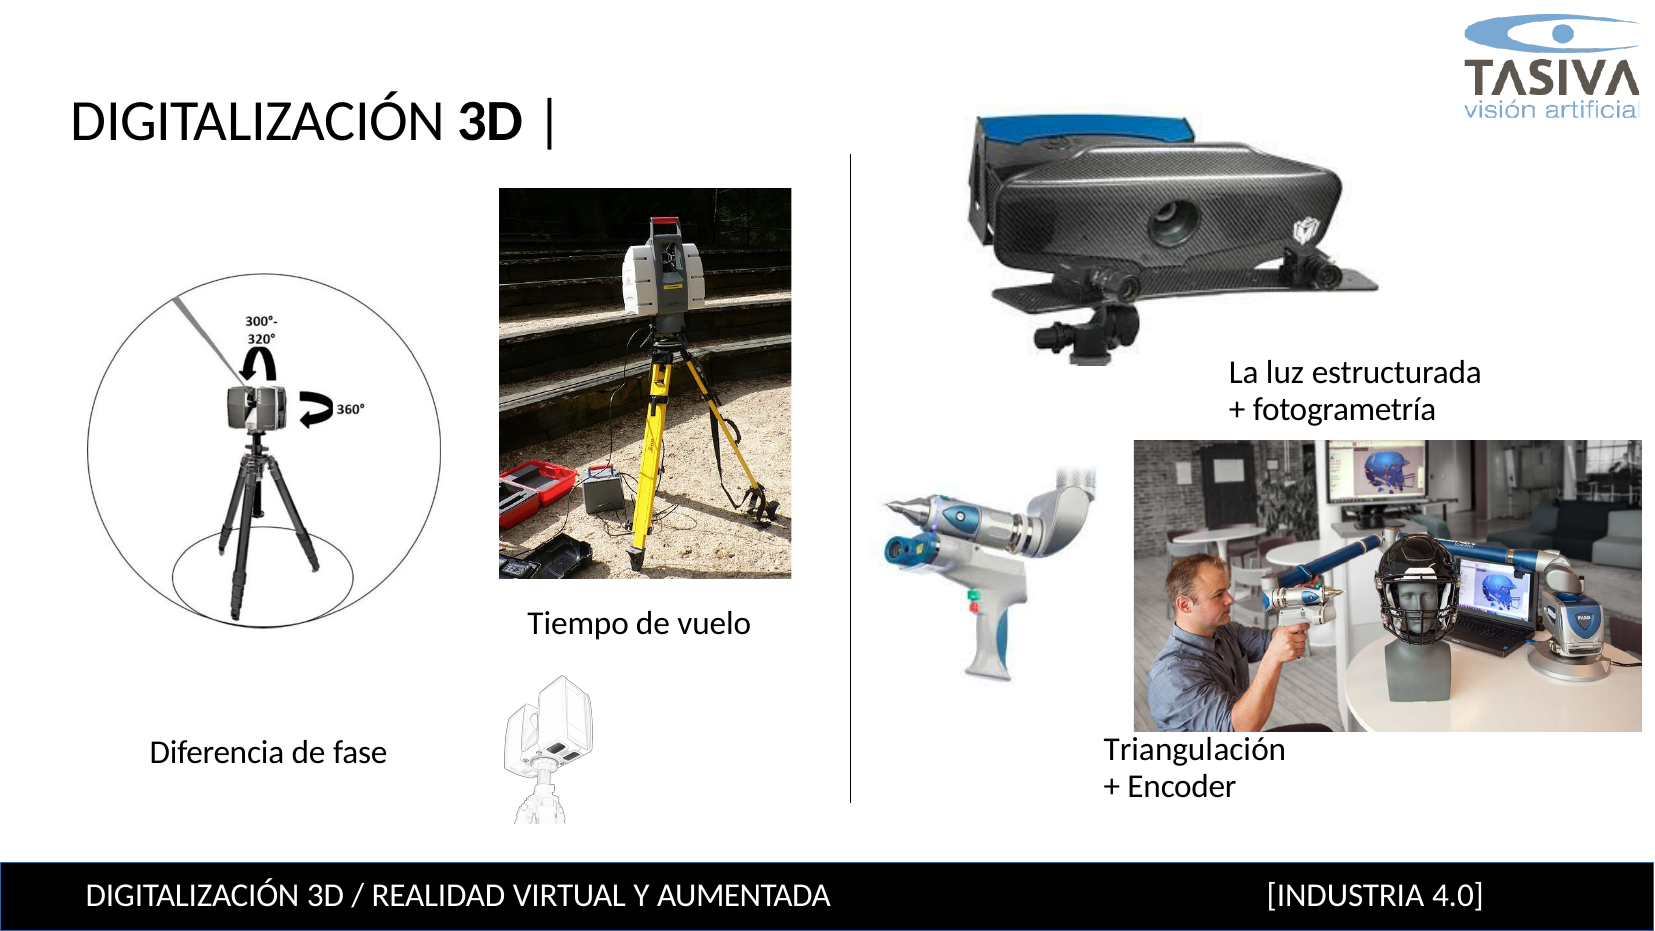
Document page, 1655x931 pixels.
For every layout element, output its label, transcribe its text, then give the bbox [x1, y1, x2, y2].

title DIGITALIZACIÓN 3D | [68, 82, 574, 238]
text_box [952, 80, 1382, 367]
text_box [499, 188, 792, 579]
picture [1464, 14, 1640, 118]
text_box [472, 673, 626, 824]
footer DIGITALIZACIÓN 3D / REALIDAD VIRTUAL Y AUMENTADA [83, 879, 846, 931]
text_box [851, 448, 1108, 706]
text_box Triangulación + Encoder [1101, 730, 1287, 804]
text_box [1133, 440, 1642, 732]
text_box Tiempo de vuelo [525, 601, 755, 642]
slide_number [INDUSTRIA 4.0] [1264, 879, 1488, 931]
text_box [69, 259, 473, 650]
text_box La luz estructurada + fotogrametría [1226, 353, 1487, 427]
text_box Diferencia de fase [147, 730, 393, 771]
